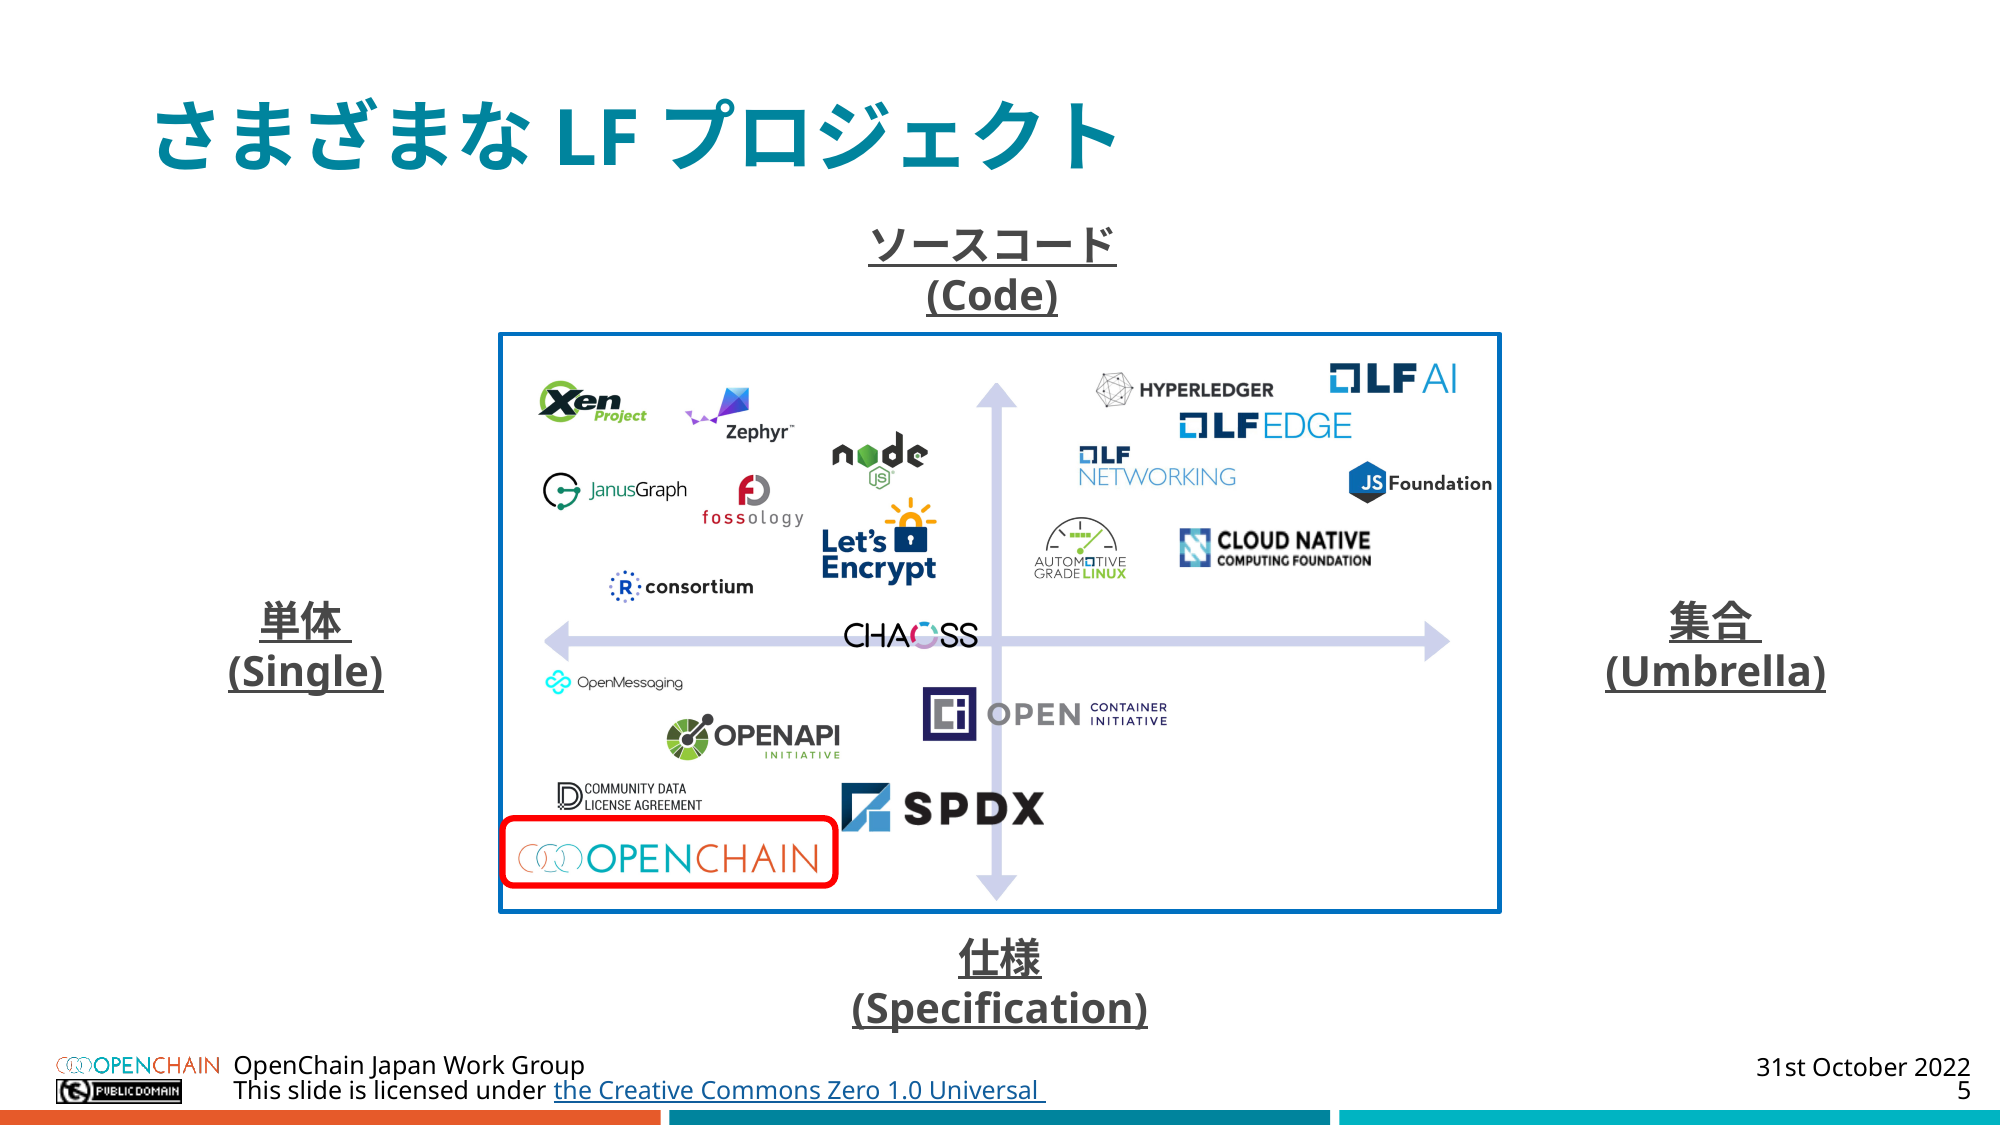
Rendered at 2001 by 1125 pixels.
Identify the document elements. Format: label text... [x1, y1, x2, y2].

picture [56, 1079, 182, 1104]
picture [56, 1056, 218, 1074]
text_box 仕様 (Specification) [795, 923, 1204, 1040]
slide_number 5 [1536, 1079, 1987, 1103]
text_box 単体 (Single) [155, 590, 456, 700]
text_box ソースコード (Code) [756, 214, 1229, 324]
title さまざまなLFプロジェクト [146, 87, 1839, 193]
footer OpenChain Japan Work Group [218, 1053, 690, 1077]
text_box 集合 (Umbrella) [1511, 590, 1920, 700]
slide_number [1536, 1052, 1987, 1079]
picture [502, 335, 1498, 910]
